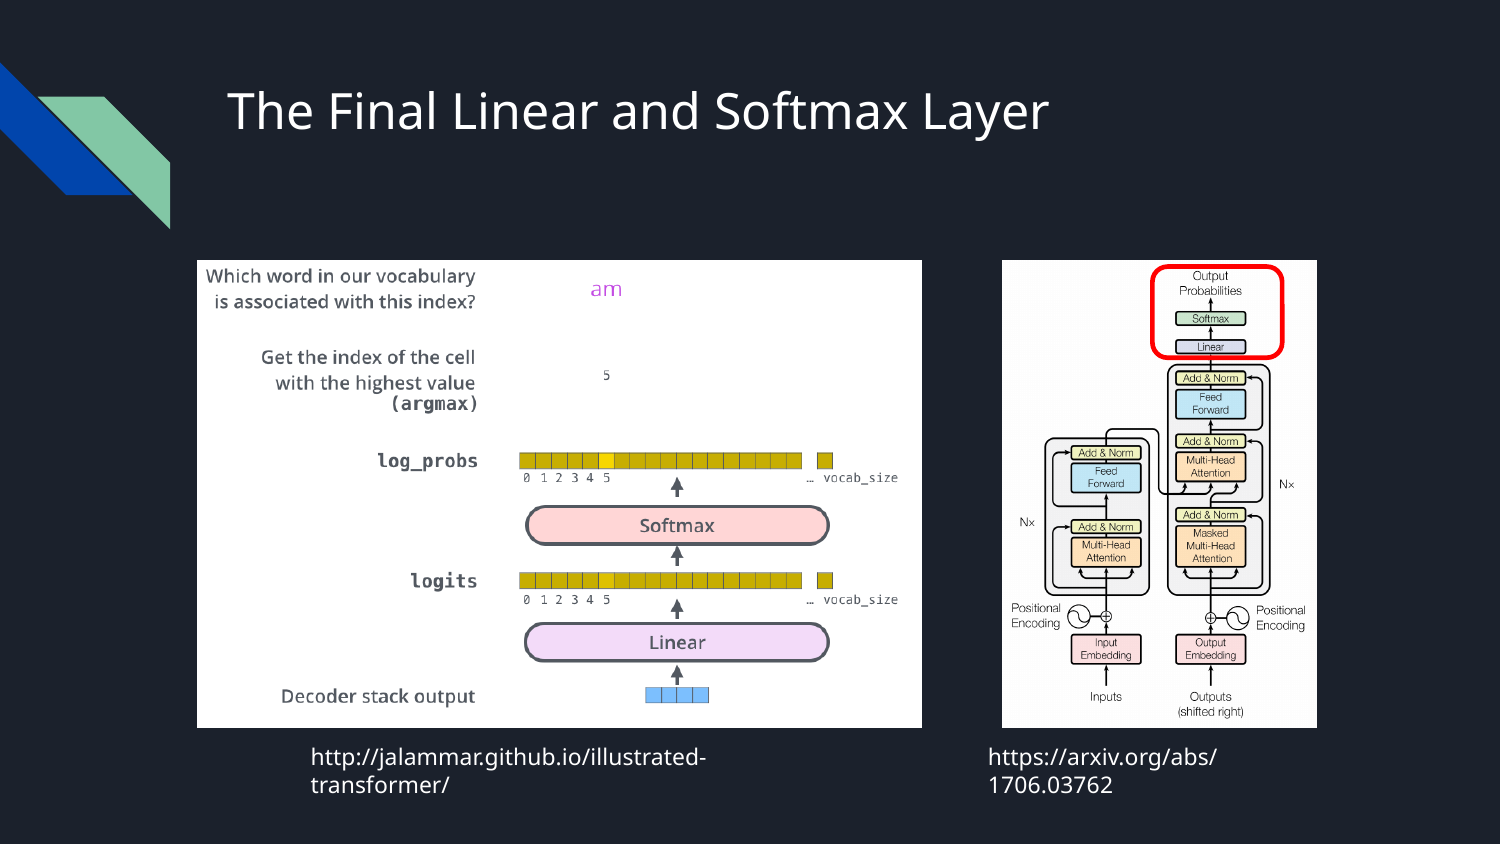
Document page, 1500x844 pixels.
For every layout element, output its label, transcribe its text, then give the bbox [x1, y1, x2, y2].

picture [1002, 259, 1317, 729]
picture [197, 259, 922, 729]
text_box https://arxiv.org/abs/1706.03762 [972, 727, 1347, 813]
title The Final Linear and Softmax Layer [212, 64, 1368, 215]
text_box http://jalammar.github.io/illustrated-transformer/ [295, 736, 824, 813]
